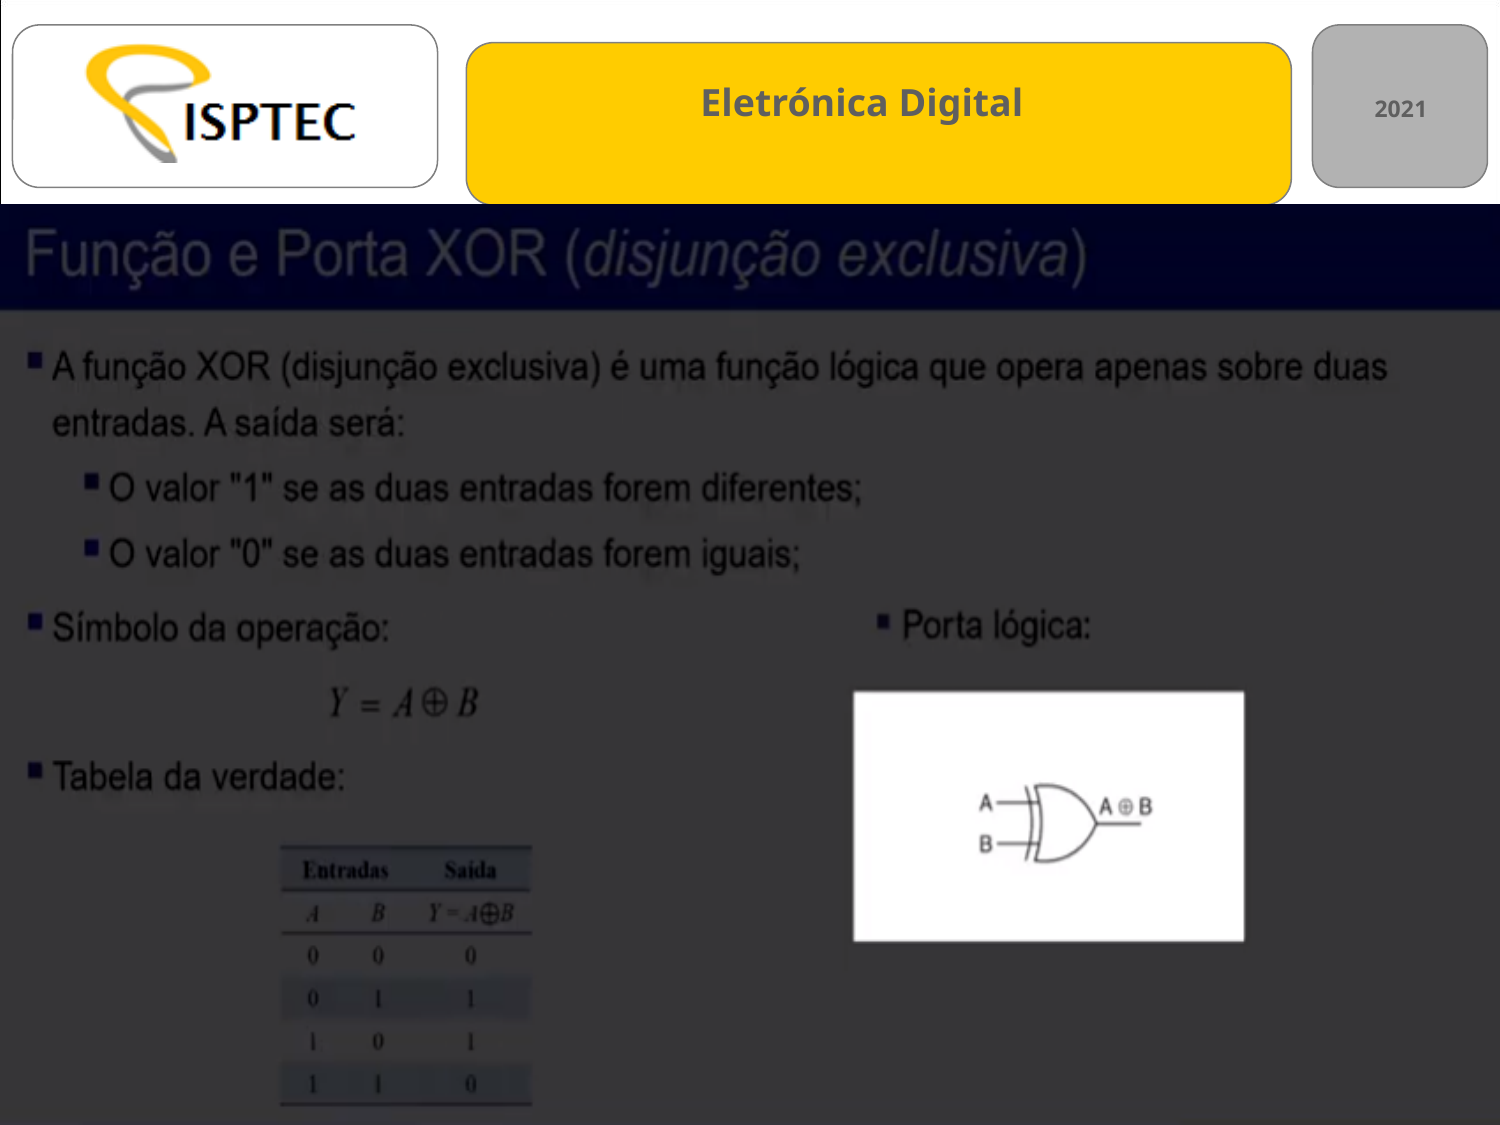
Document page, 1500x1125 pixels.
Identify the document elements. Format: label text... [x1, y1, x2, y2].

text_box 2021 [1319, 87, 1483, 130]
picture [0, 0, 1500, 1125]
text_box [1312, 24, 1488, 188]
text_box [466, 42, 1292, 203]
text_box [12, 24, 438, 188]
text_box Eletrónica Digital [478, 71, 1275, 132]
